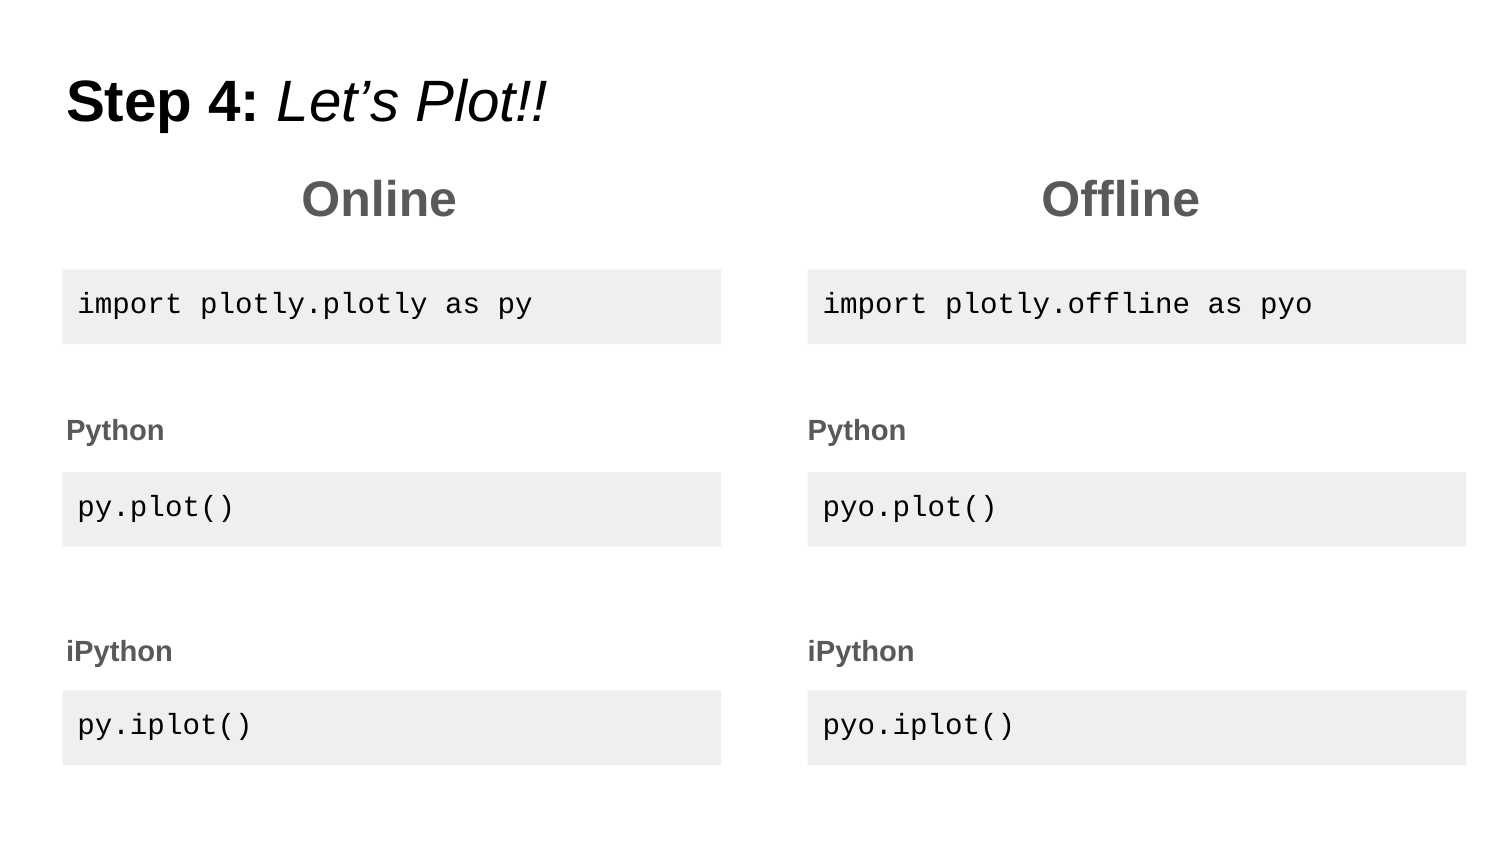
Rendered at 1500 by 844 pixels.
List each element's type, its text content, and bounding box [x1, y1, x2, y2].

text_box import plotly.plotly as py [62, 269, 722, 345]
text_box py.iplot() [62, 690, 722, 766]
list Online Python iPython [51, 141, 708, 837]
text_box py.plot() [62, 472, 722, 547]
title Step 4: Let’s Plot!! [51, 48, 1449, 142]
text_box pyo.iplot() [807, 690, 1467, 766]
text_box import plotly.offline as pyo [807, 269, 1467, 345]
list Offline Python iPython [792, 141, 1449, 837]
text_box pyo.plot() [807, 472, 1467, 547]
